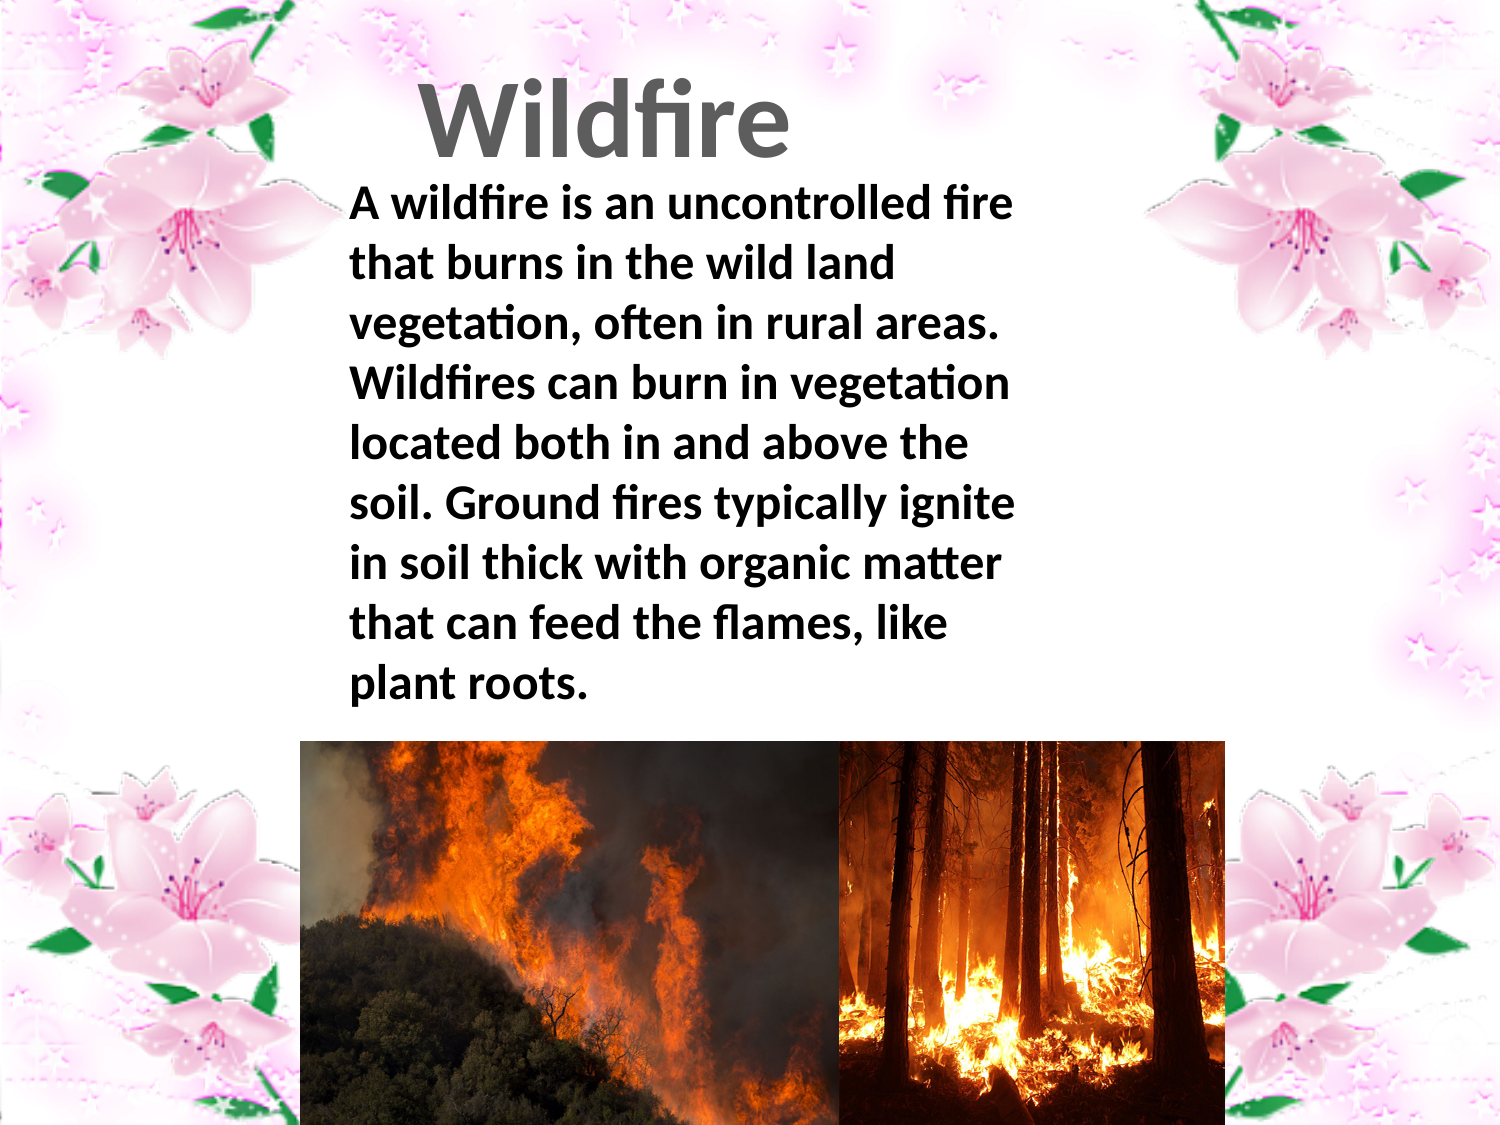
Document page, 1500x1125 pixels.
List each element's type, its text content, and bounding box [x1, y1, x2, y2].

picture [0, 0, 1500, 1125]
text_box Wildfire [402, 37, 808, 162]
text_box A wildfire is an uncontrolled fire that burns in the wild land vegetation, often in rural areas. Wildfires can burn in vegetation located both in and above the soil. Ground fires typically ignite in soil thick with organic matter that can feed the flames, like plant roots. [334, 162, 1047, 718]
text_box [299, 741, 1225, 1125]
